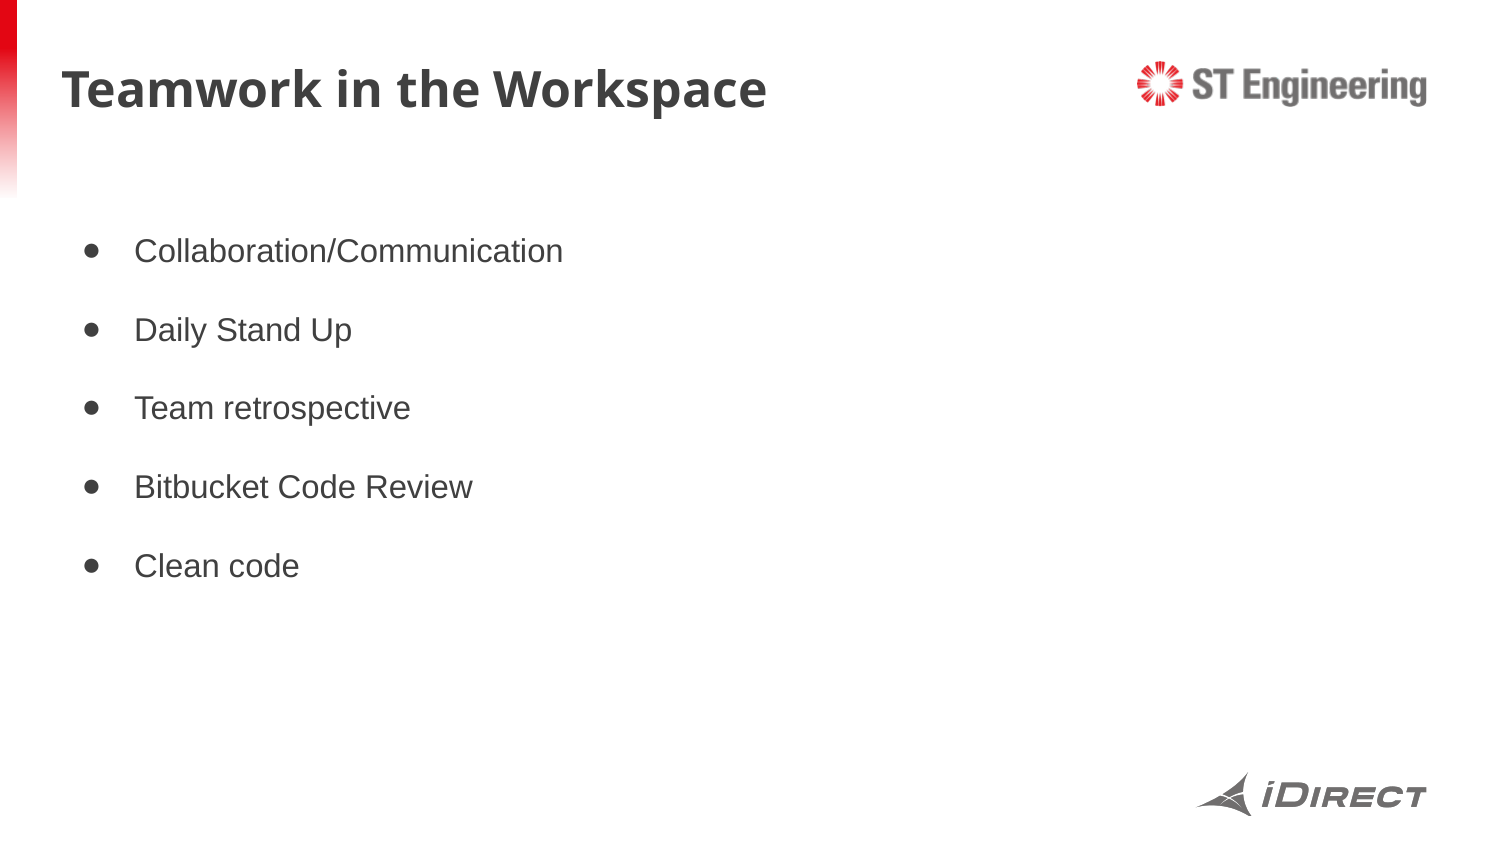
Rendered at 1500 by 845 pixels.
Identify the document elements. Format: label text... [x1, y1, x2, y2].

list Teamwork in the Workspace [45, 56, 1111, 141]
list Collaboration/Communication Daily Stand Up Team retrospective Bitbucket Code Review Clean code [47, 182, 1110, 592]
picture [1195, 772, 1427, 816]
picture [1137, 61, 1427, 107]
